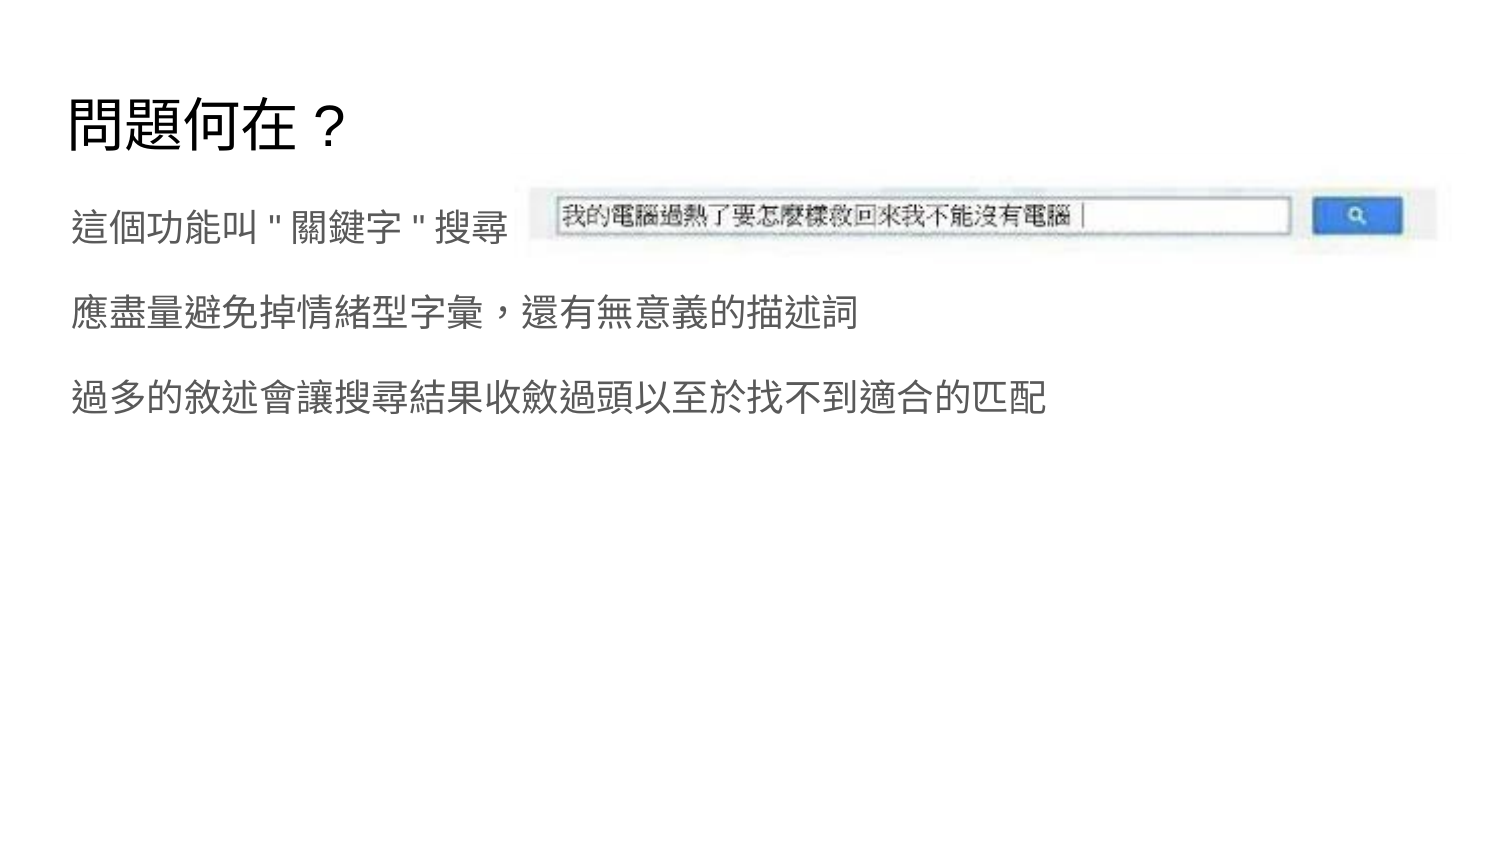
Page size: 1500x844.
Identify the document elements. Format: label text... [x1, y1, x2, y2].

list 這個功能叫"關鍵字"搜尋 應盡量避免掉情緒型字彙，還有無意義的描述詞 過多的敘述會讓搜尋結果收斂過頭以至於找不到適合的匹配 [56, 182, 1455, 743]
picture [511, 152, 1467, 264]
title 問題何在? [51, 72, 1449, 167]
